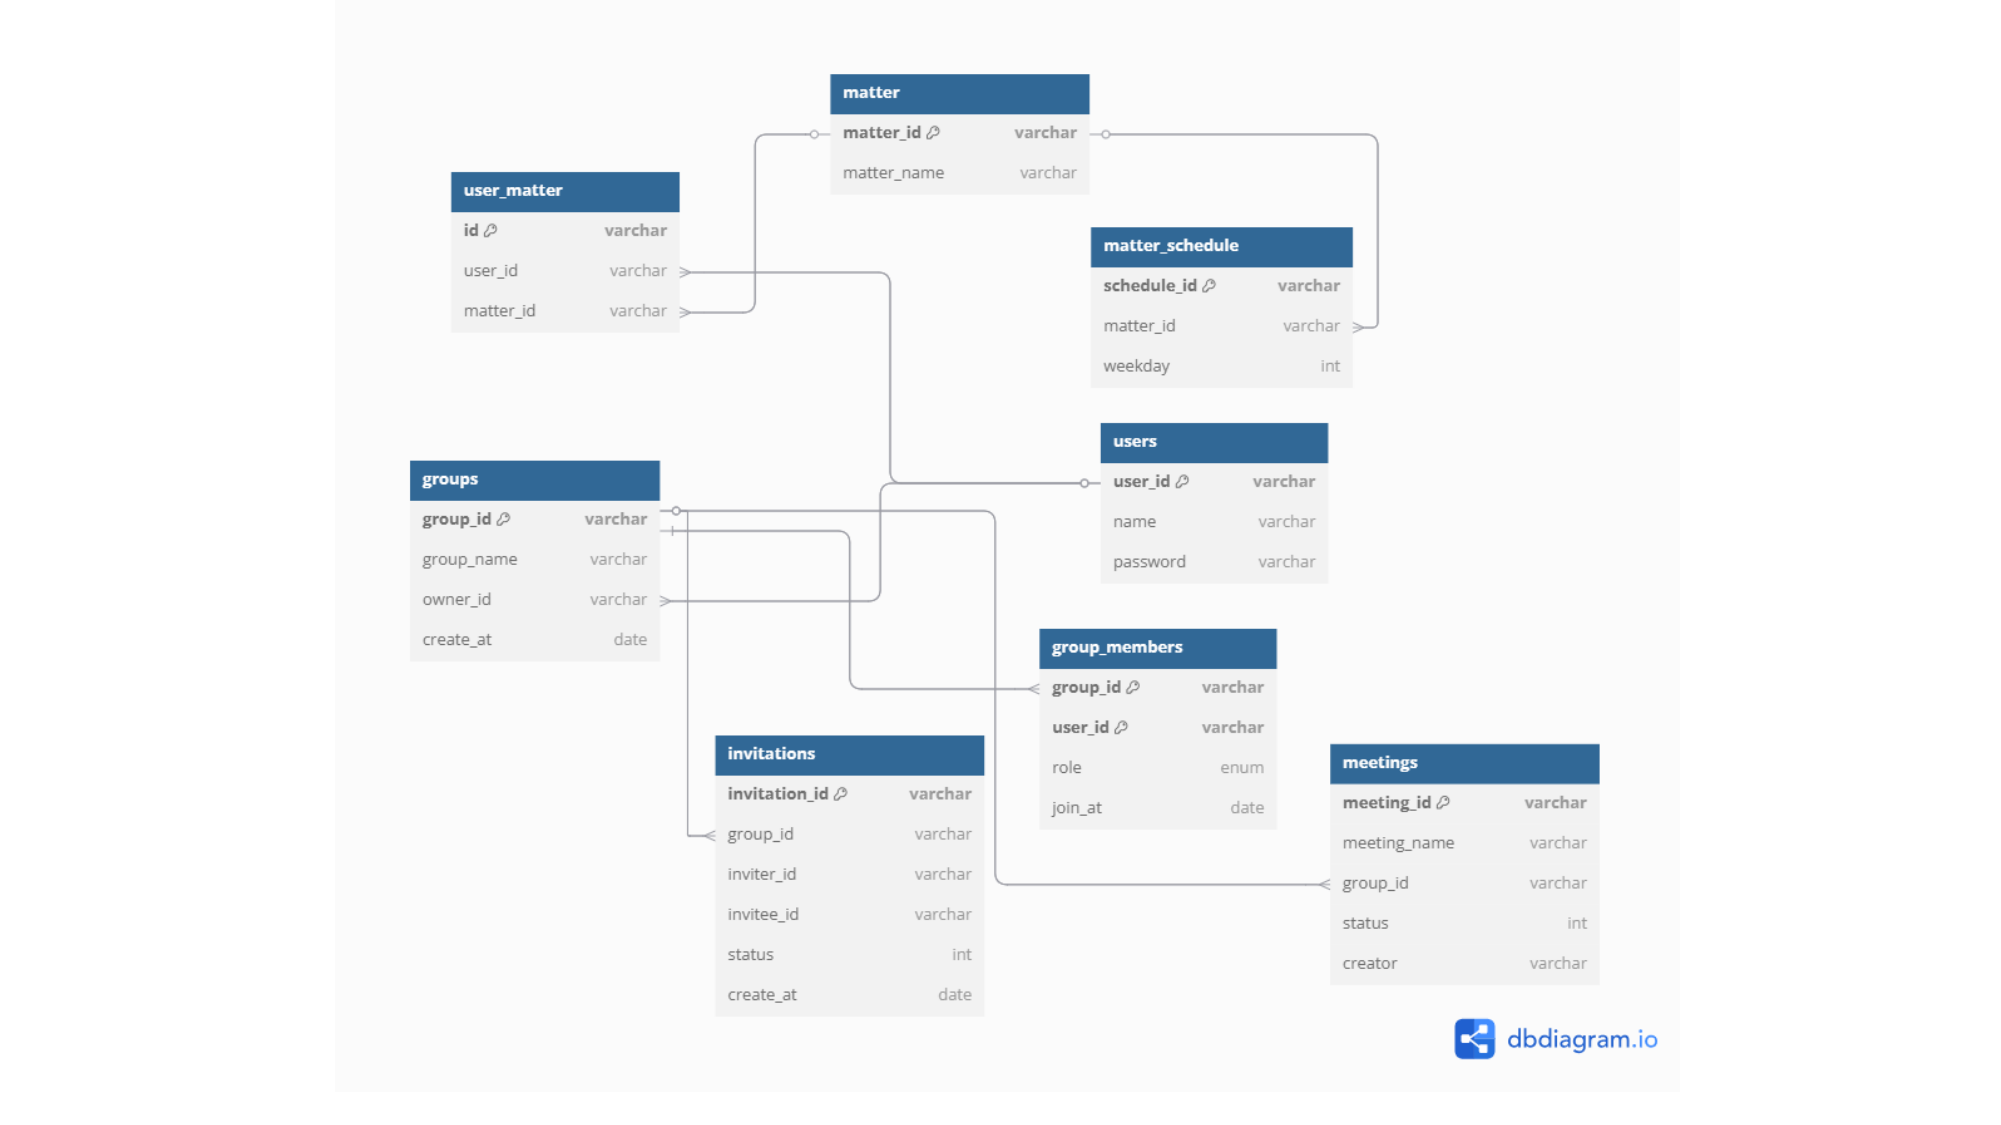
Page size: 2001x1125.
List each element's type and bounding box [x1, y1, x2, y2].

picture [334, 0, 1680, 1092]
